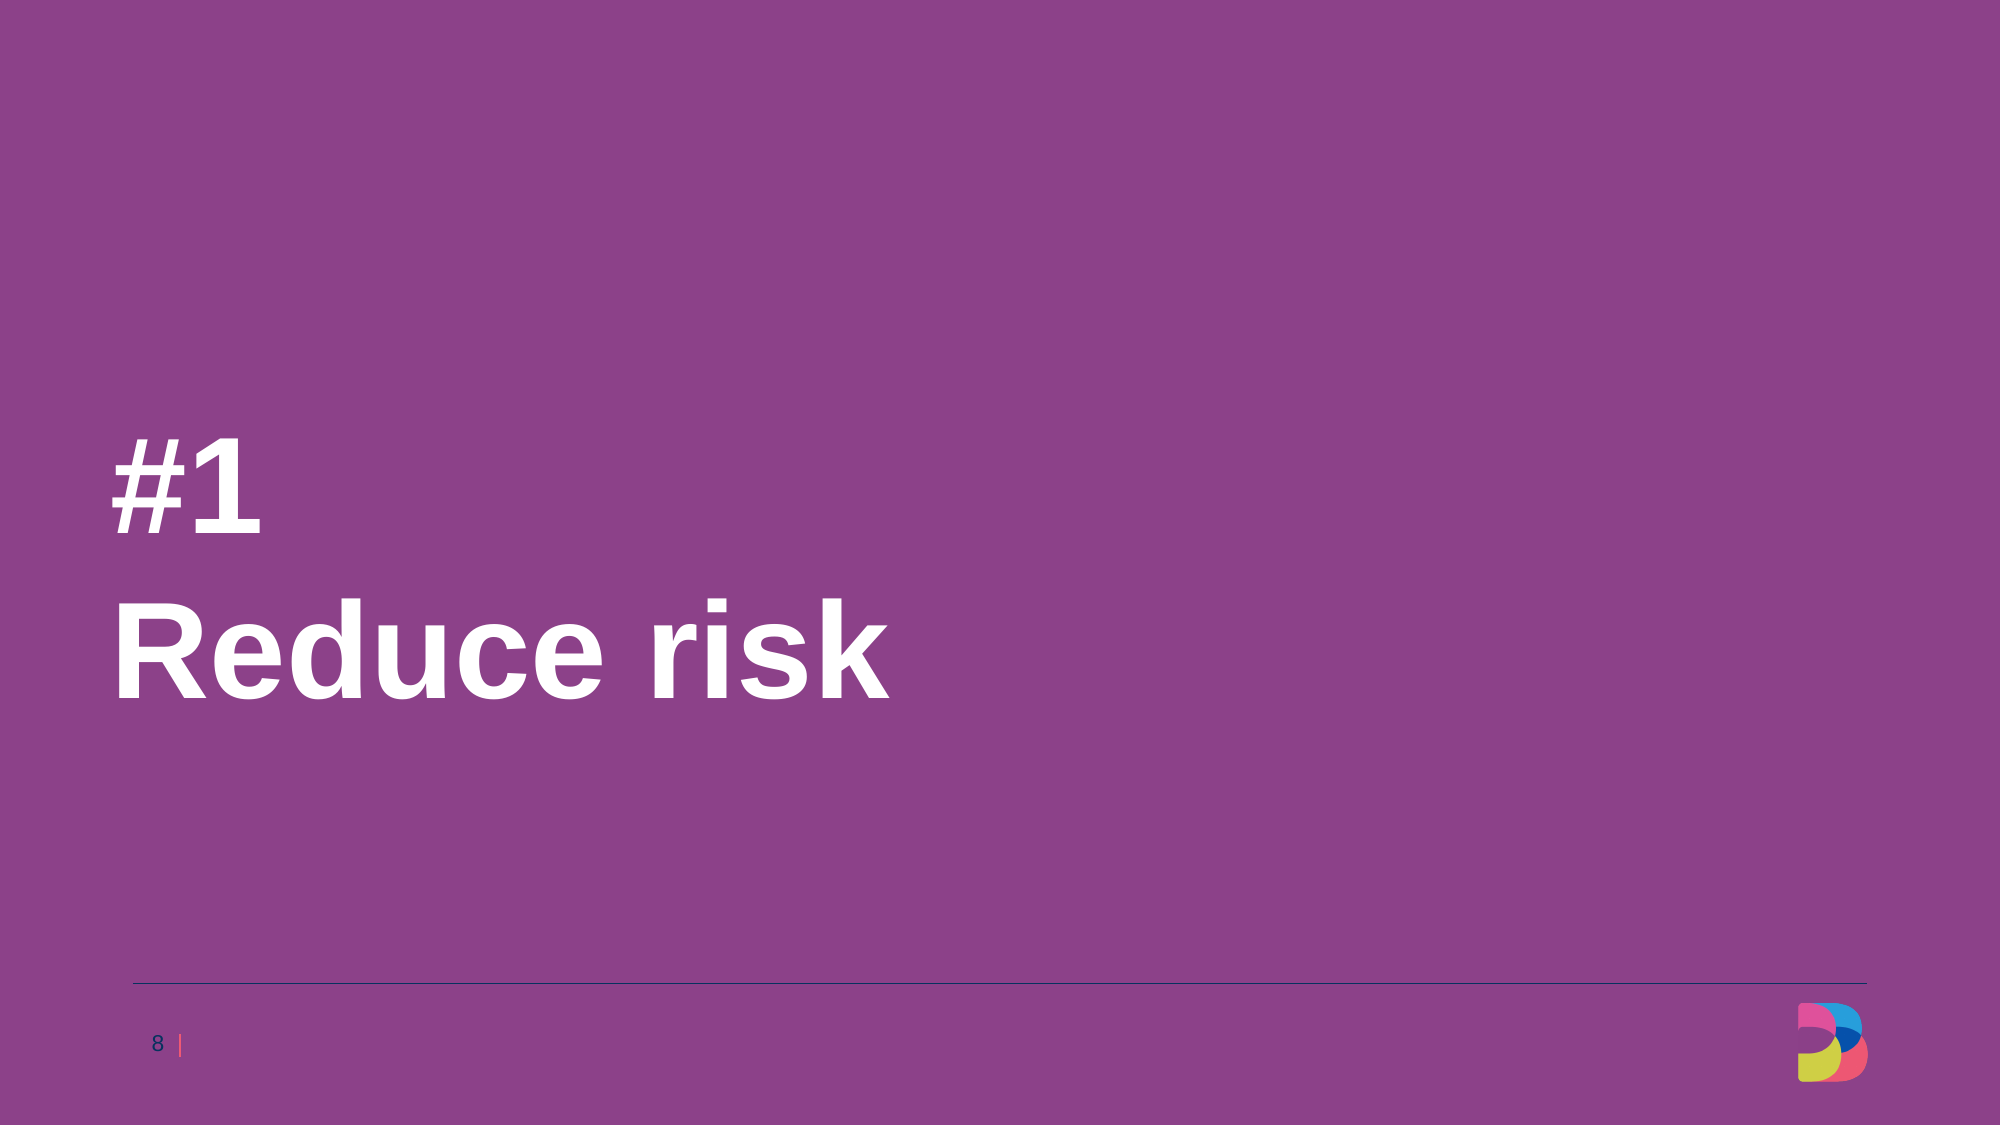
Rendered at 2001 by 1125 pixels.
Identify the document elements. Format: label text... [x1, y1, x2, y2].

picture [1798, 1003, 1868, 1082]
text_box #1 Reduce risk [96, 388, 906, 733]
slide_number 8 [91, 1012, 180, 1073]
